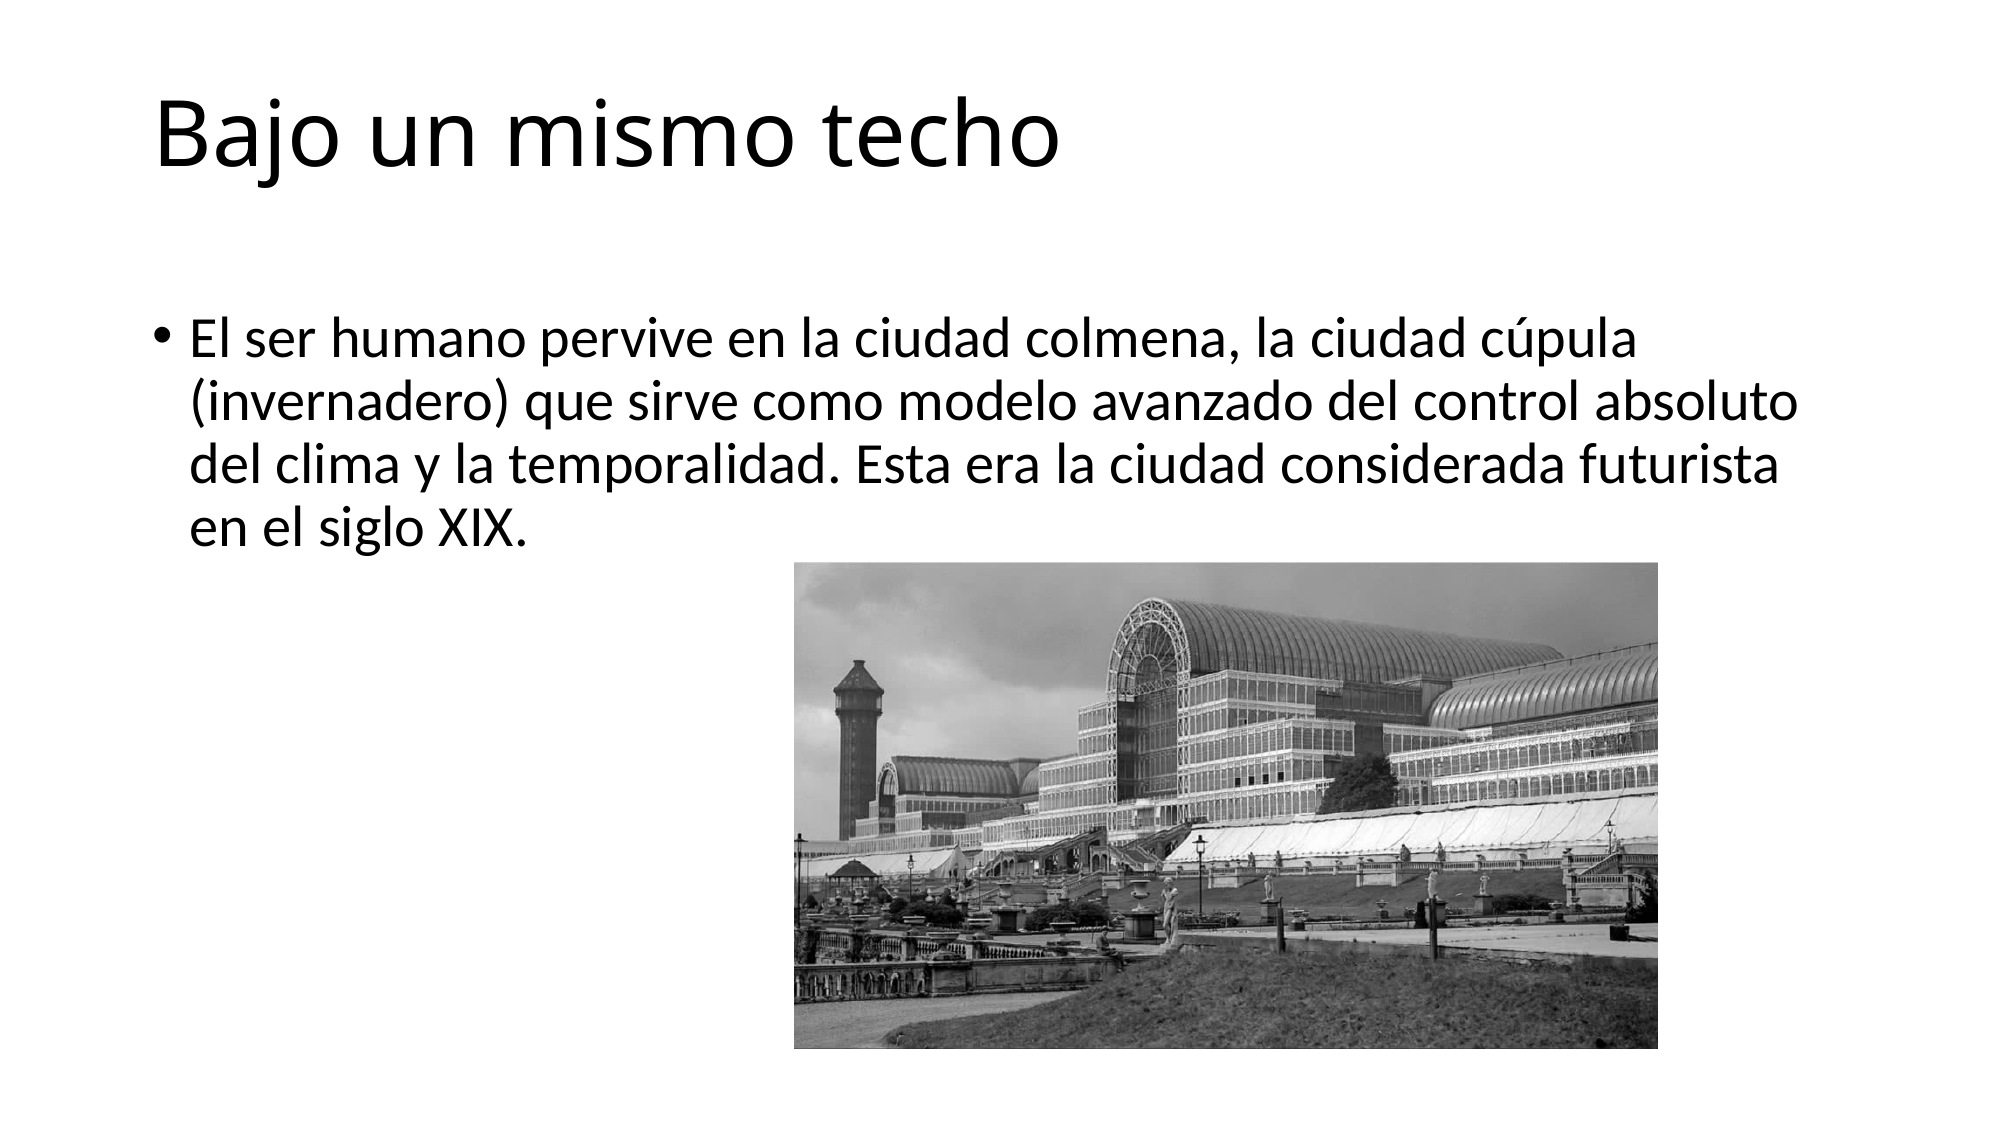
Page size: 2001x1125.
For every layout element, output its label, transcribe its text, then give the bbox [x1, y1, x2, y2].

picture [794, 562, 1659, 1049]
list El ser humano pervive en la ciudad colmena, la ciudad cúpula (invernadero) que sirve como modelo avanzado del control absoluto del clima y la temporalidad. Esta era la ciudad considerada futurista en el siglo XIX. [137, 299, 1863, 1014]
title Bajo un mismo techo [137, 27, 1863, 245]
